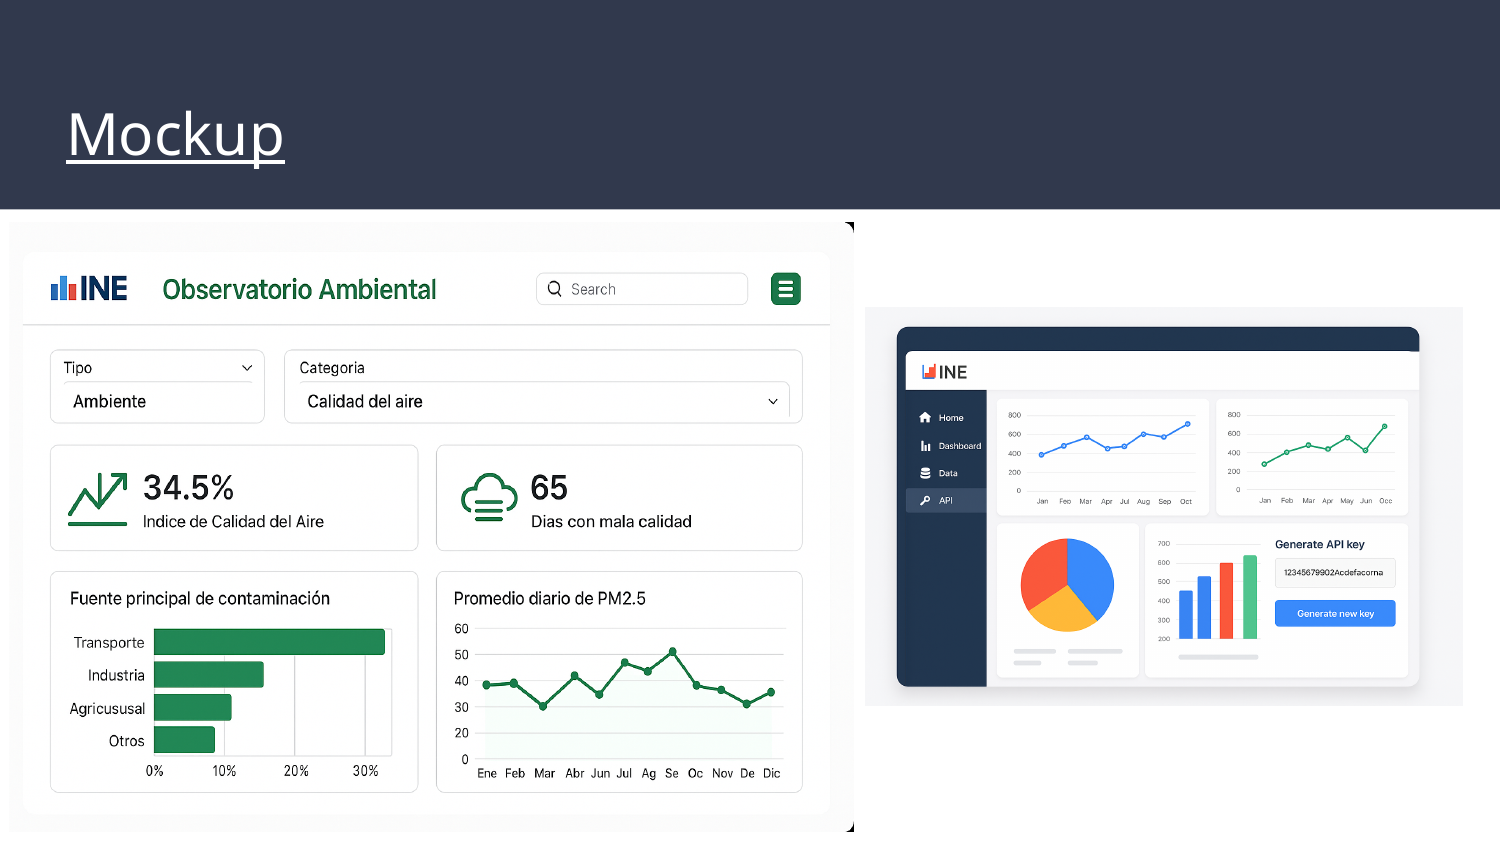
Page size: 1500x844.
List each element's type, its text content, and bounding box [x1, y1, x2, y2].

title Mockup [51, 82, 1449, 185]
picture [8, 221, 854, 832]
picture [865, 307, 1463, 706]
